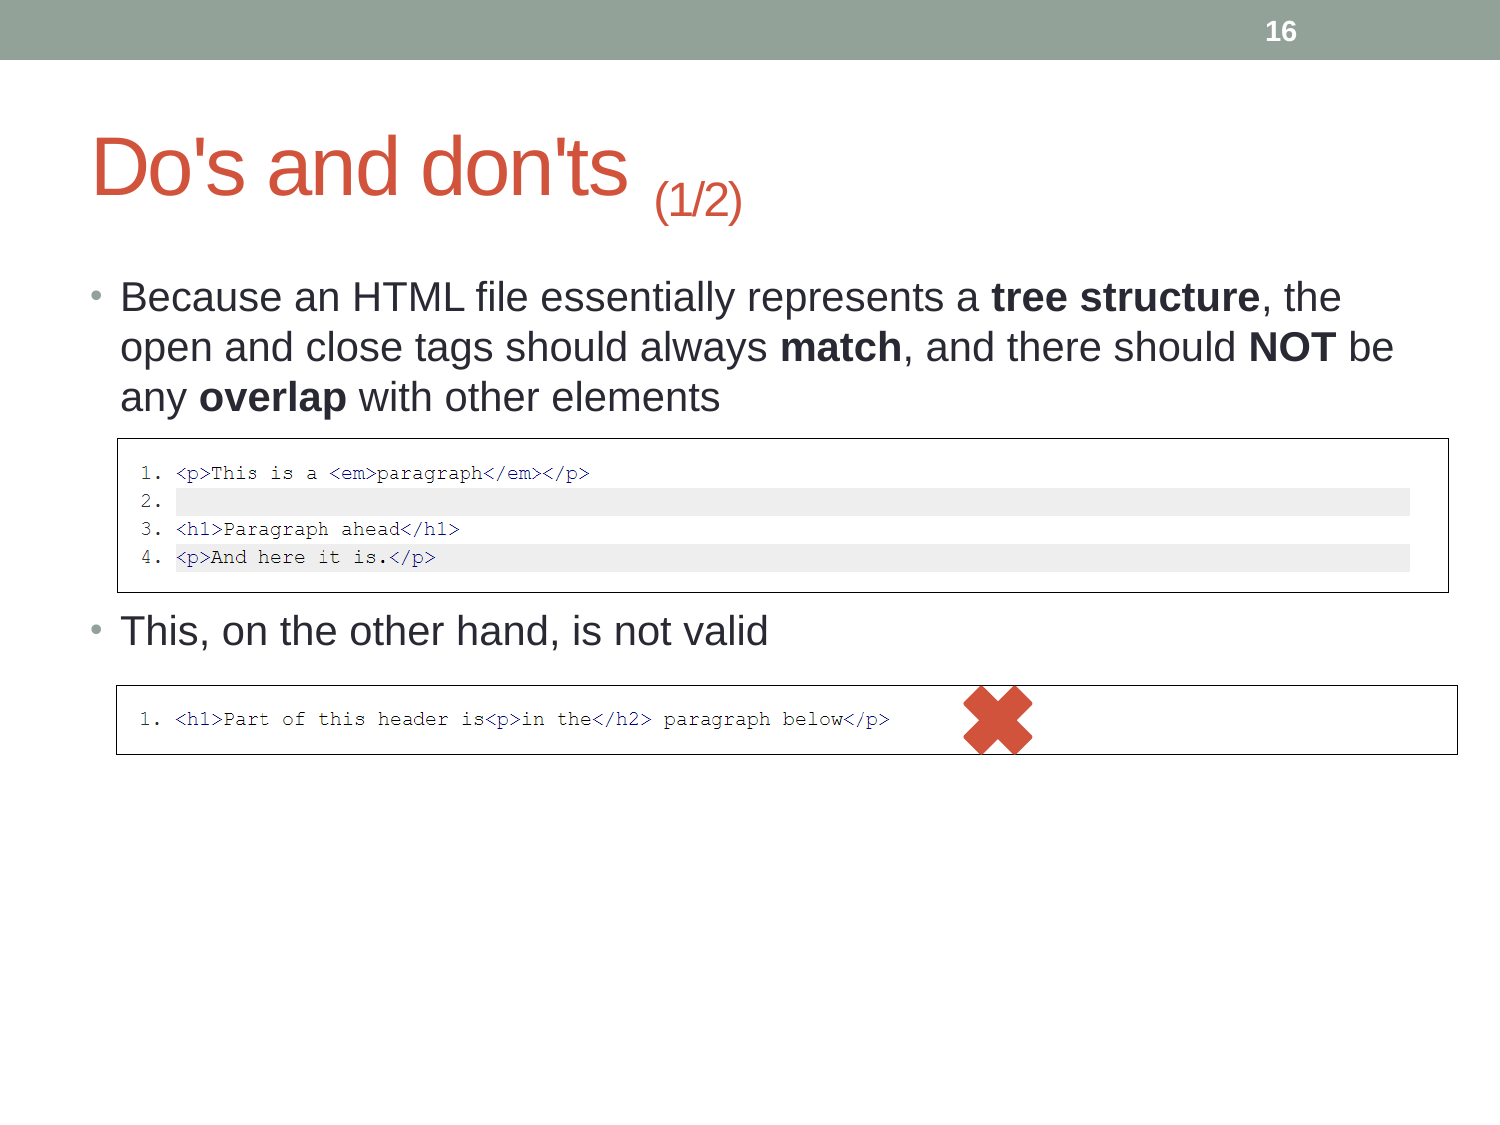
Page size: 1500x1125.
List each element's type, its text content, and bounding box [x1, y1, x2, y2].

slide_number 16 [1250, 3, 1425, 57]
list Because an HTML file essentially represents a tree structure, the open and close tags should always match, and there should NOT be any overlap with other elements This, on the other hand, is not valid [75, 262, 1425, 1063]
title Do's and don'ts (1/2) [75, 87, 1425, 250]
picture [111, 680, 1463, 761]
picture [111, 432, 1453, 597]
